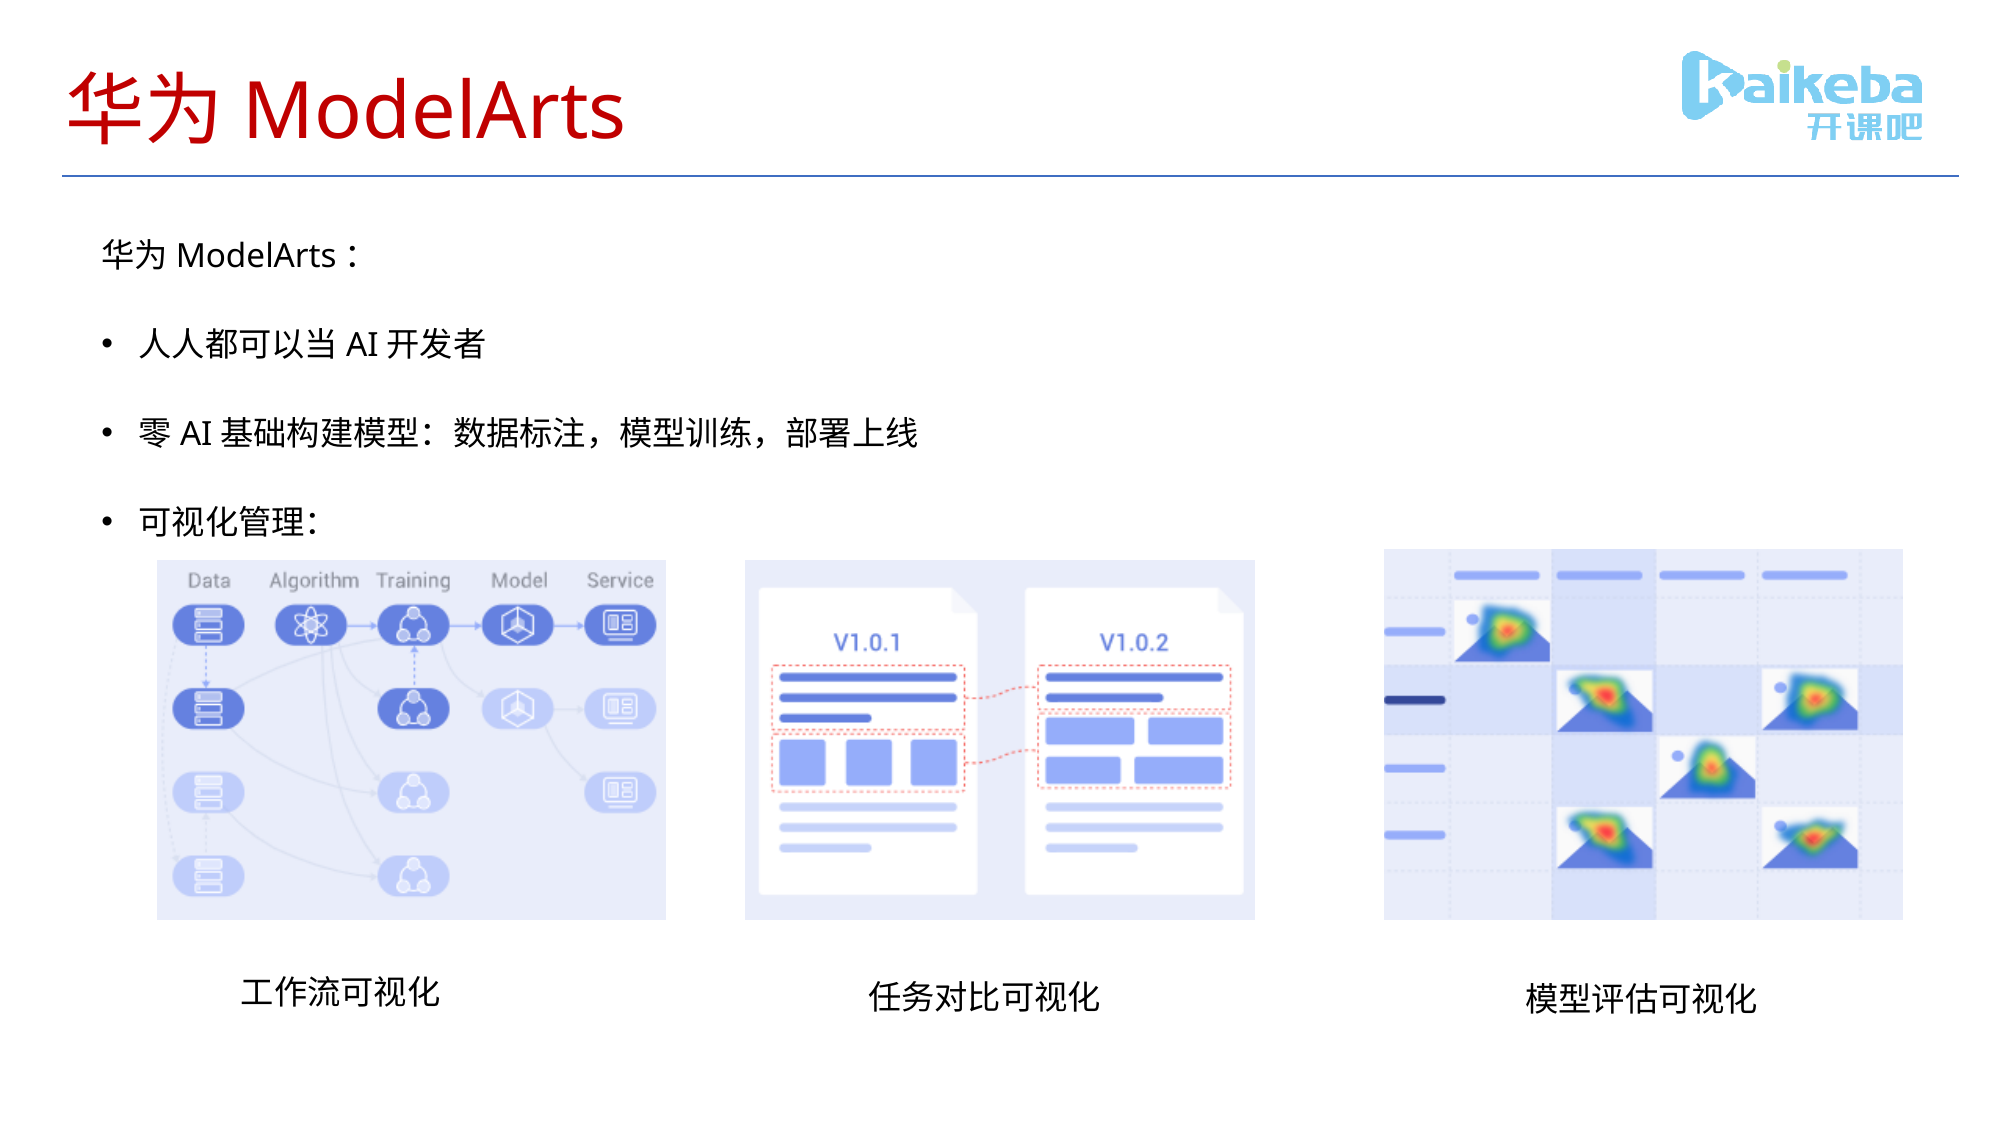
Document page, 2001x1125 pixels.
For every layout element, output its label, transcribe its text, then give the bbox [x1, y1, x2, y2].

picture [745, 560, 1255, 920]
text_box 工作流可视化 [233, 935, 448, 1019]
picture [1384, 549, 1903, 920]
table_cell 87 [1653, 21, 1950, 167]
text_box 模型评估可视化 [1517, 942, 1766, 1026]
text_box 任务对比可视化 [860, 940, 1109, 1024]
title 华为ModelArts [57, 59, 1728, 167]
picture [157, 560, 666, 920]
list 华为ModelArts： 人人都可以当AI开发者 零AI基础构建模型：数据标注，模型训练，部署上线 可视化管理： [93, 198, 1053, 957]
